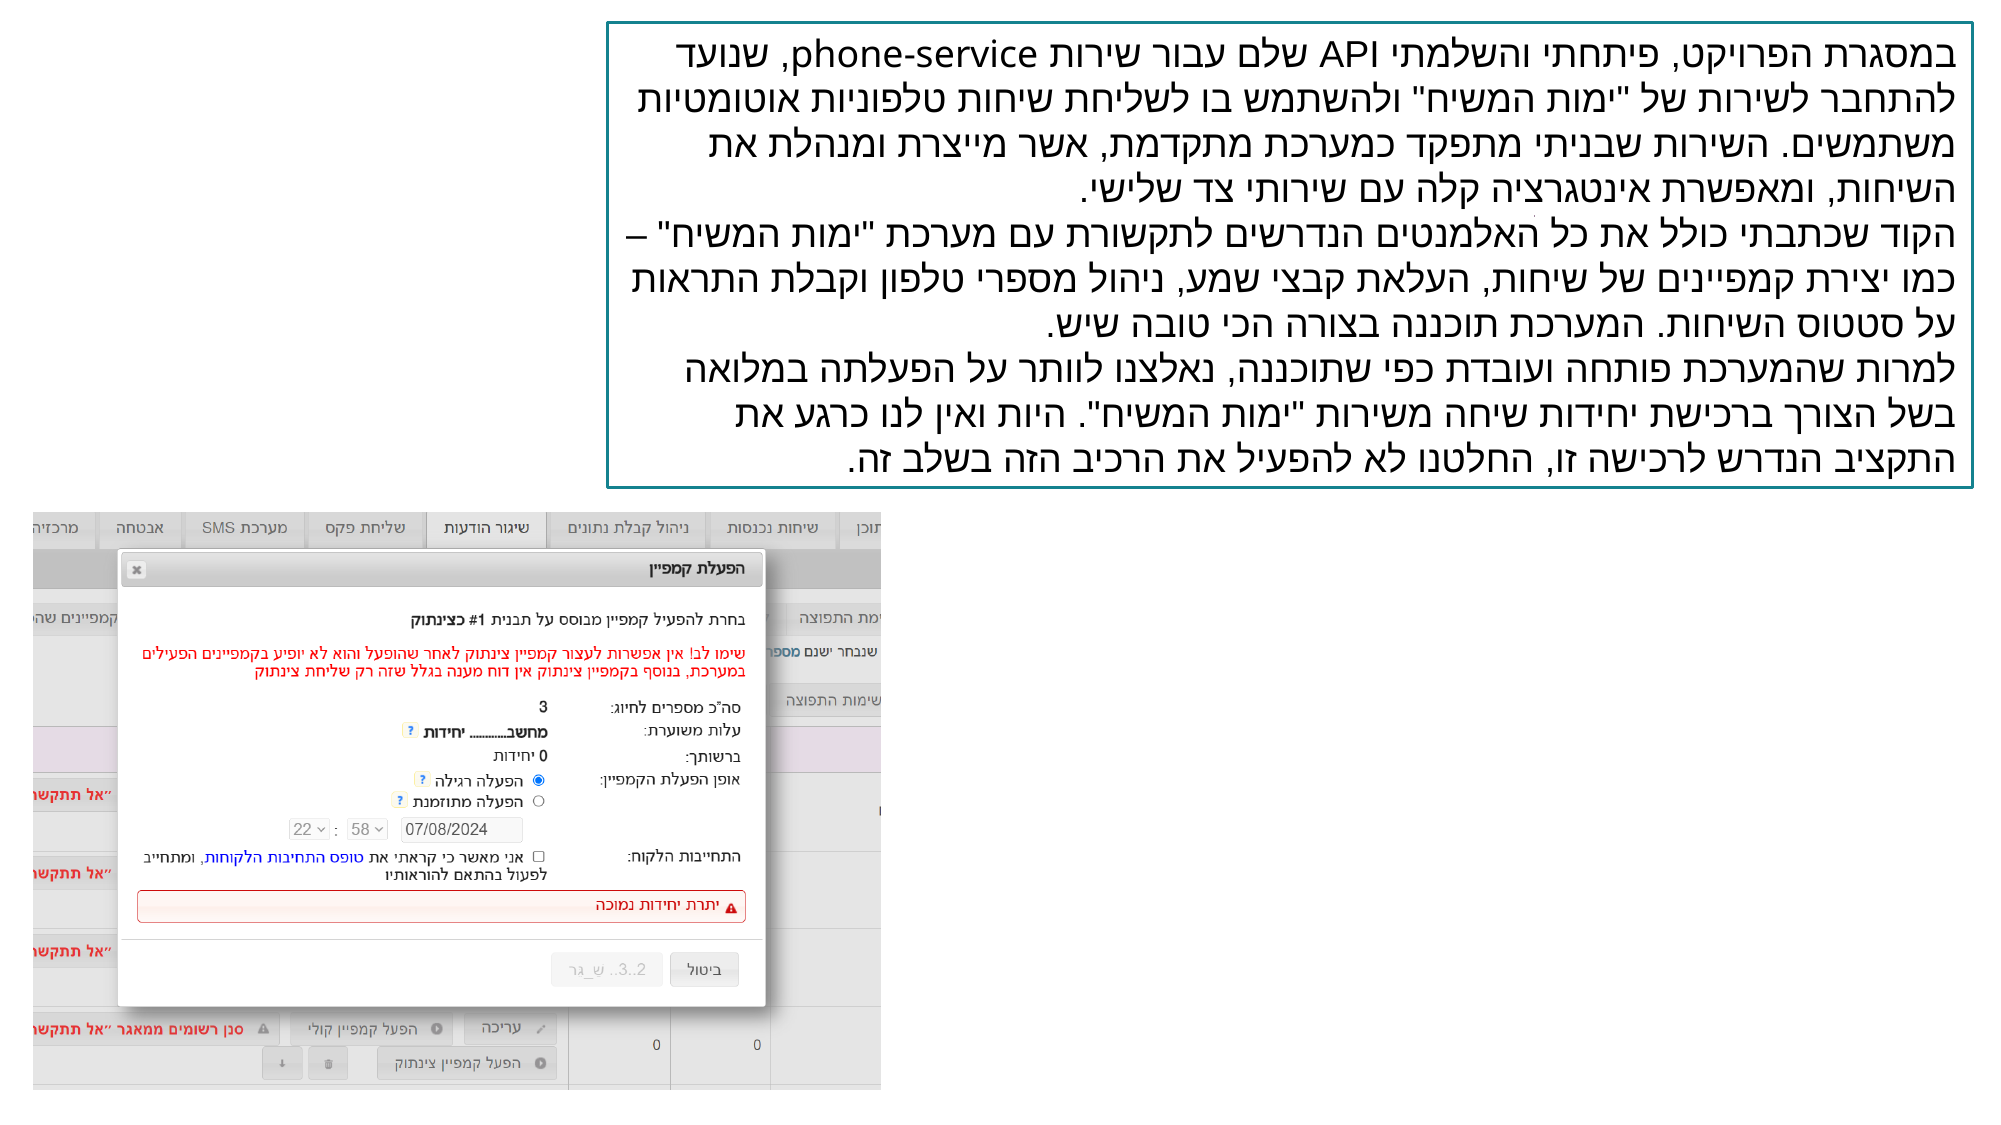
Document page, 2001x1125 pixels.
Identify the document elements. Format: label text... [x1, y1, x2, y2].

text_box במסגרת הפרויקט, פיתחתי והשלמתי API שלם עבור שירות phone-service, שנועד להתחבר לשירות של "ימות המשיח" ולהשתמש בו לשליחת שיחות טלפוניות אוטומטיות משתמשים. השירות שבניתי מתפקד כמערכת מתקדמת, אשר מייצרת ומנהלת את השיחות, ומאפשרת אינטגרציה קלה עם שירותי צד שלישי. הקוד שכתבתי כולל את כל האלמנטים הנדרשים לתקשורת עם מערכת "ימות המשיח" – כמו יצירת קמפיינים של שיחות, העלאת קבצי שמע, ניהול מספרי טלפון וקבלת התראות על סטטוס השיחות. המערכת תוכננה בצורה הכי טובה שיש. למרות שהמערכת פותחה ועובדת כפי שתוכננה, נאלצנו לוותר על הפעלתה במלואה בשל הצורך ברכישת יחידות שיחה משירות "ימות המשיח". היות ואין לנו כרגע את התקציב הנדרש לרכישה זו, החלטנו לא להפעיל את הרכיב הזה בשלב זה. [607, 22, 1973, 488]
picture [33, 512, 882, 1091]
